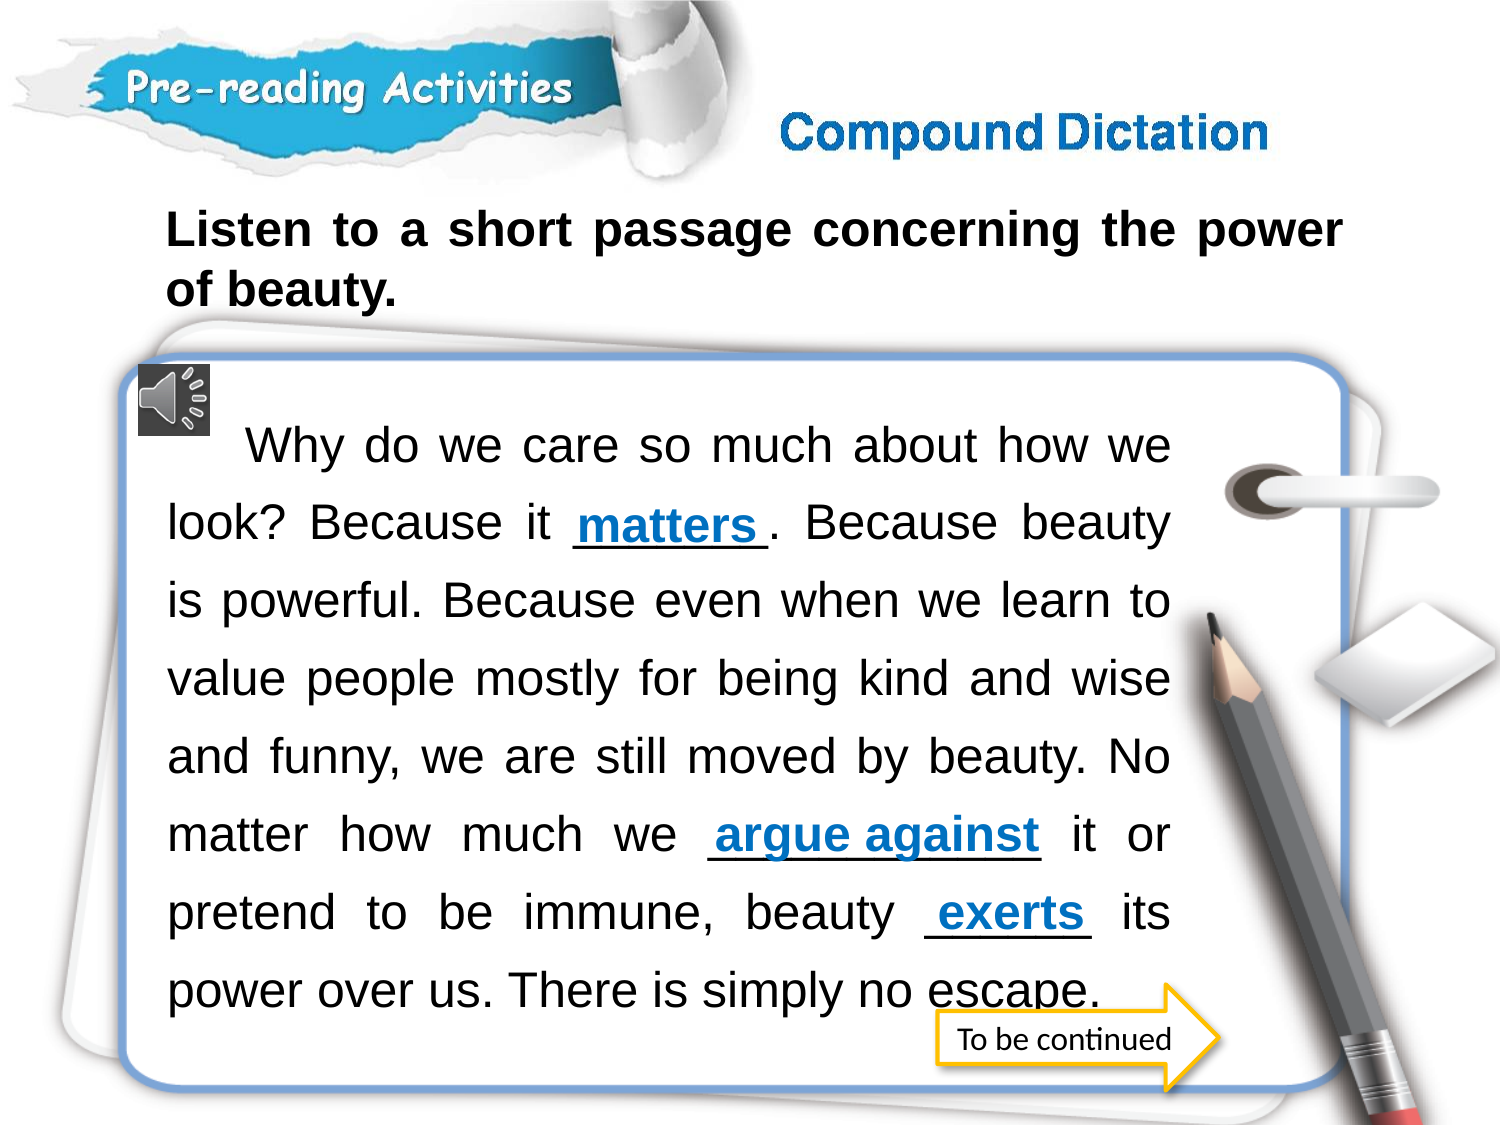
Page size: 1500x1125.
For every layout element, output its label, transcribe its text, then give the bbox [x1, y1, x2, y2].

picture [0, 280, 1500, 1125]
text_box Listen to a short passage concerning the power of beauty. [150, 205, 1360, 280]
picture [0, 0, 1445, 197]
